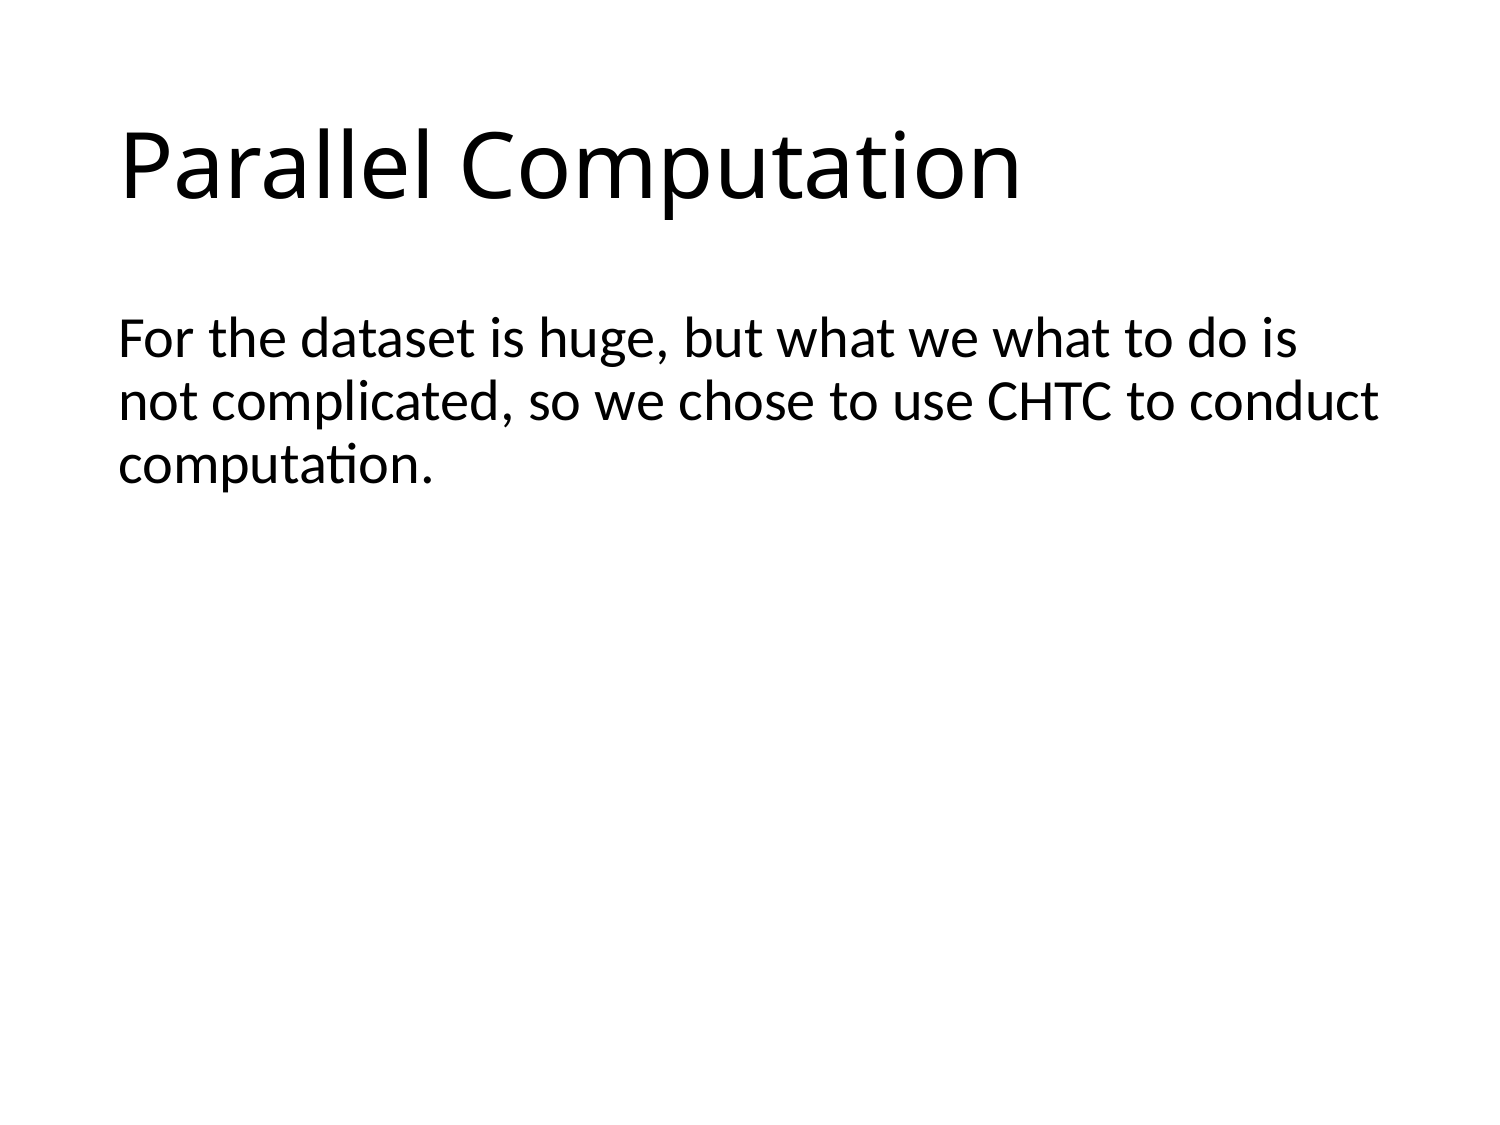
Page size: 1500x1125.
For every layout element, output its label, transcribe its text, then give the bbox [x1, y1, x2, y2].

title Parallel Computation [103, 59, 1397, 278]
list For the dataset is huge, but what we what to do is not complicated, so we chose to use CHTC to conduct computation. [103, 299, 1397, 1014]
